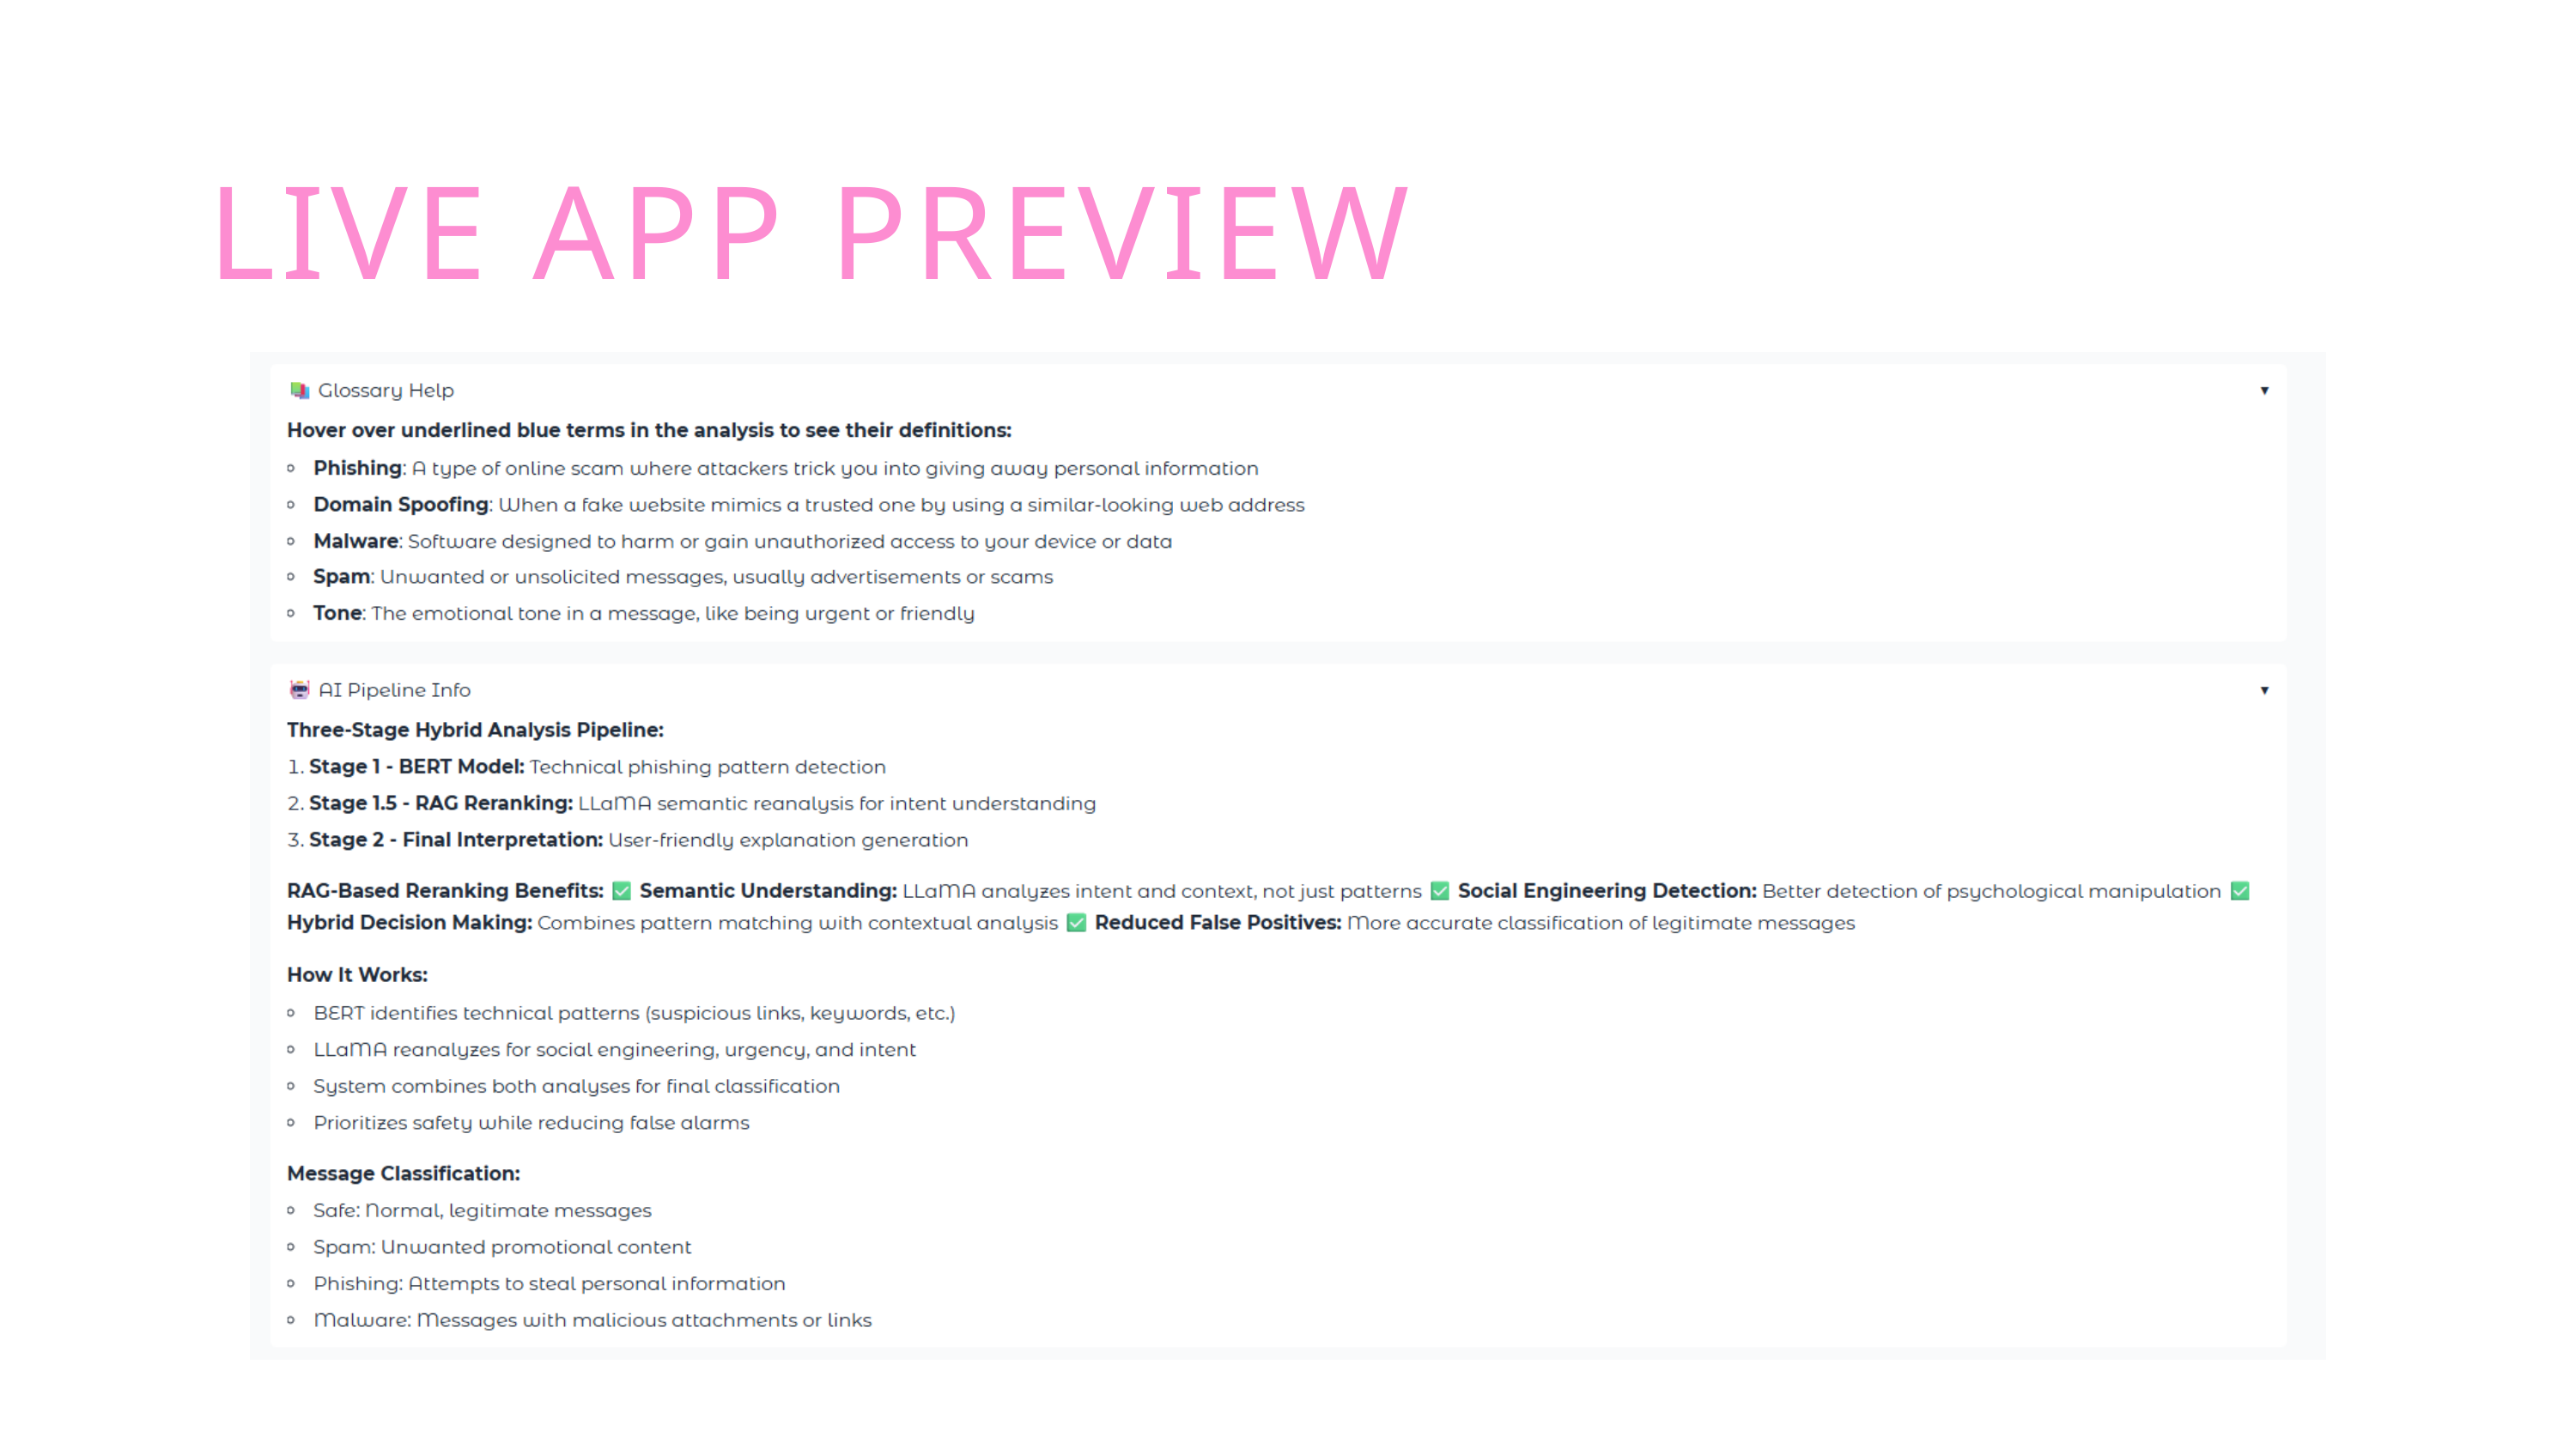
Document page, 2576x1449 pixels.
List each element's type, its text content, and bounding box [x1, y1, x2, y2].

text_box LIVE APP PREVIEW [208, 124, 1523, 306]
text_box [249, 352, 2326, 1360]
